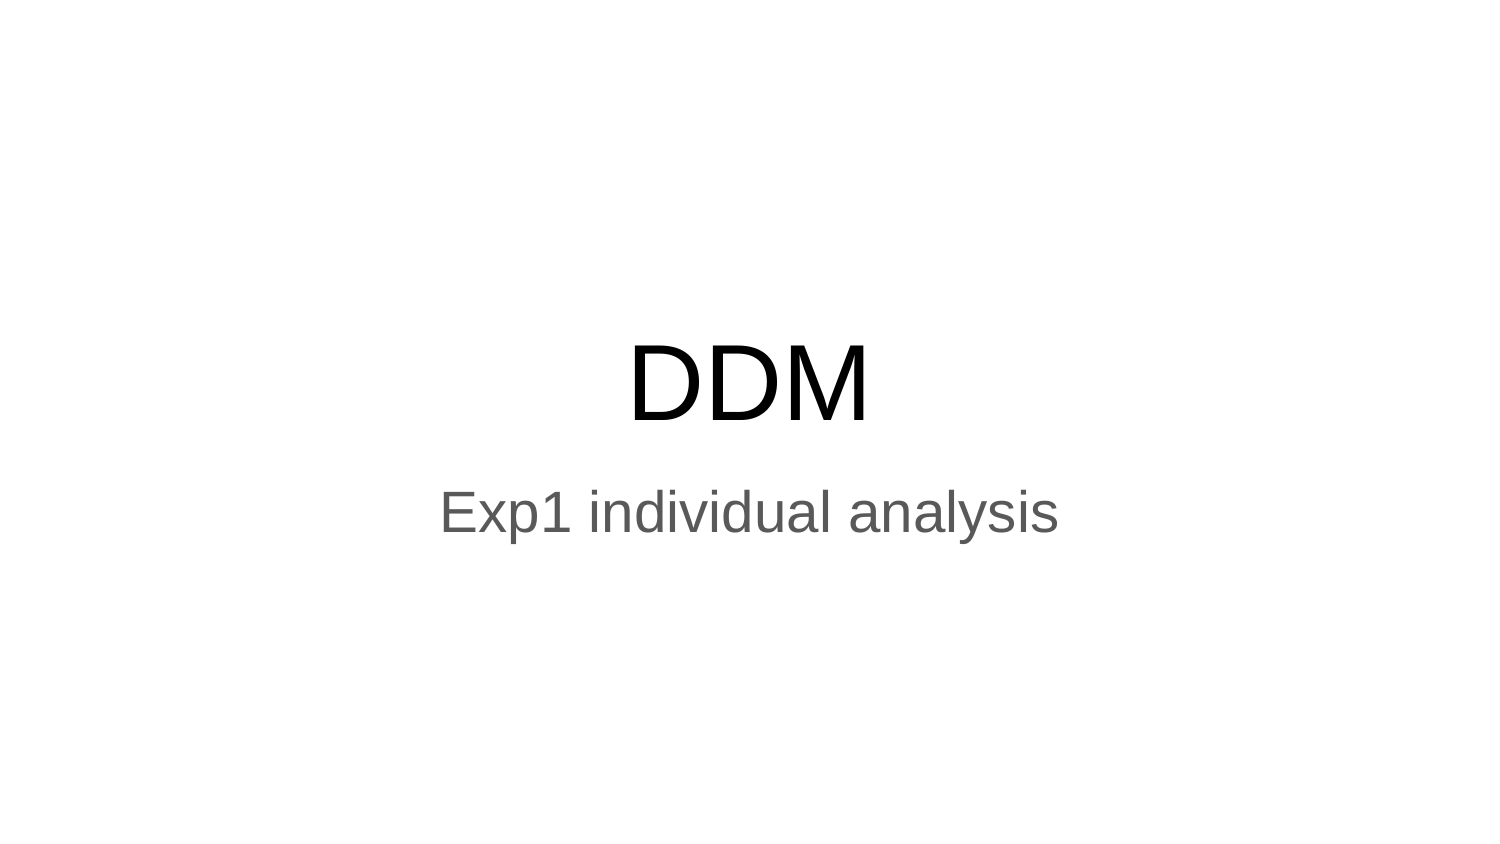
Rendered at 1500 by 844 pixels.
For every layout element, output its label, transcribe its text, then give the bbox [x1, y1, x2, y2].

subtitle Exp1 individual analysis [51, 464, 1449, 595]
title DDM [51, 122, 1449, 459]
